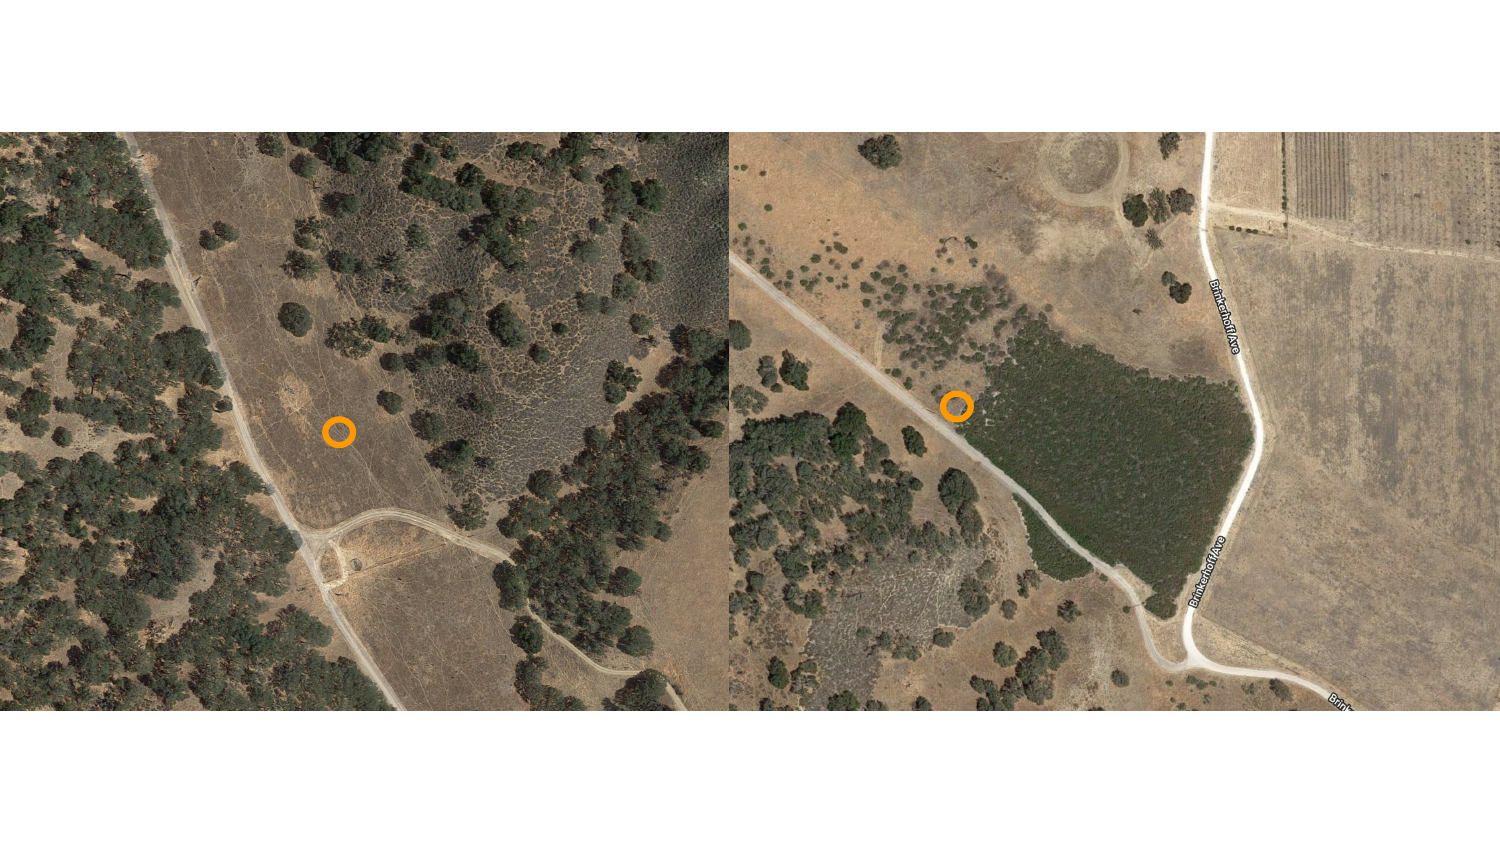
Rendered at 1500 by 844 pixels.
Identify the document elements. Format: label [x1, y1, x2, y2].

picture [0, 132, 1500, 712]
